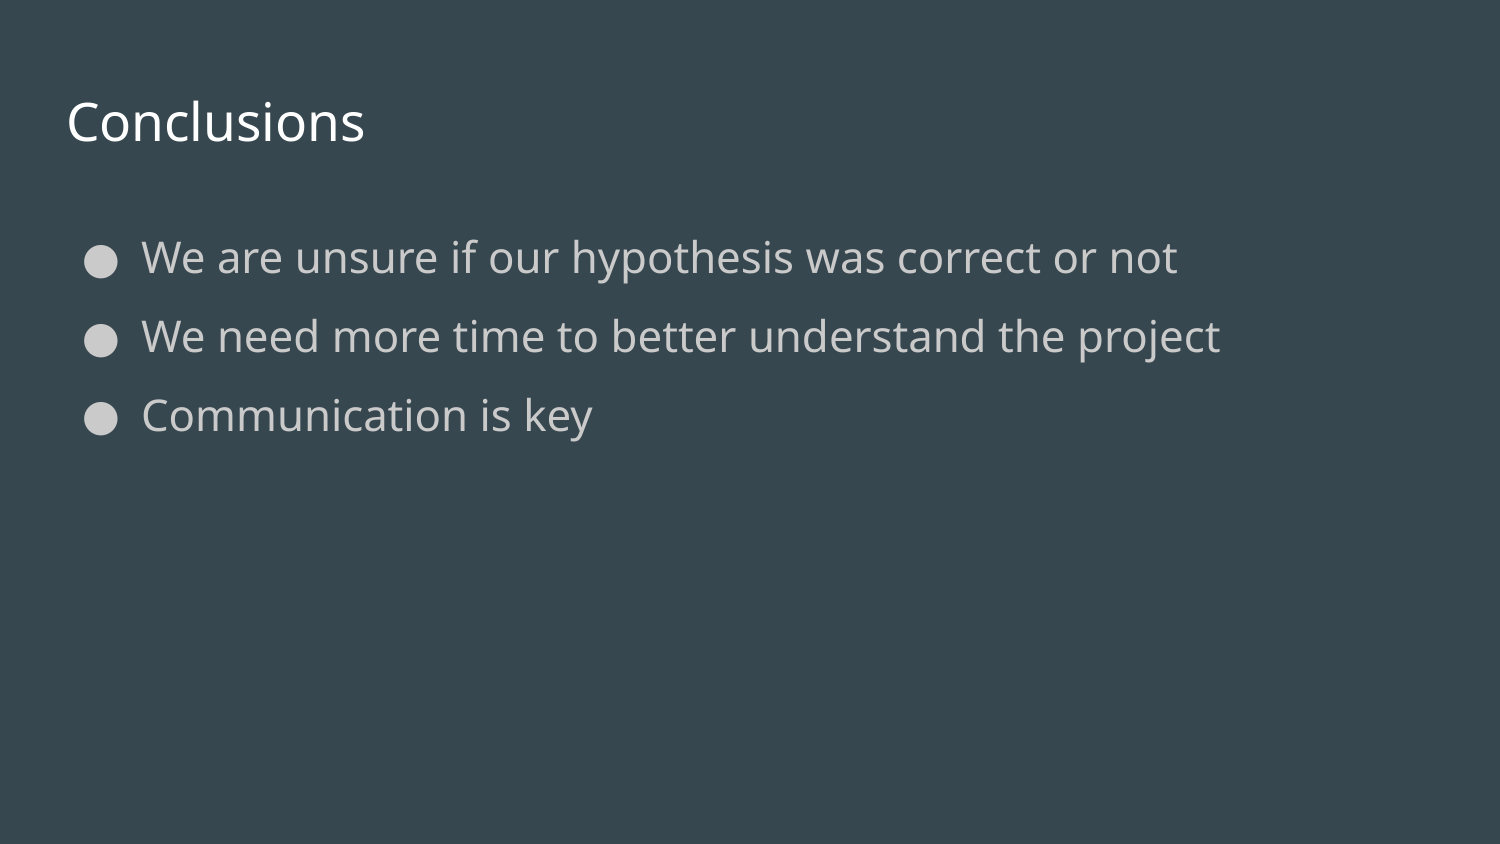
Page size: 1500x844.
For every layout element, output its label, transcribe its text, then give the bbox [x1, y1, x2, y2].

list We are unsure if our hypothesis was correct or not We need more time to better understand the project Communication is key [51, 189, 1449, 750]
title Conclusions [51, 72, 1449, 167]
